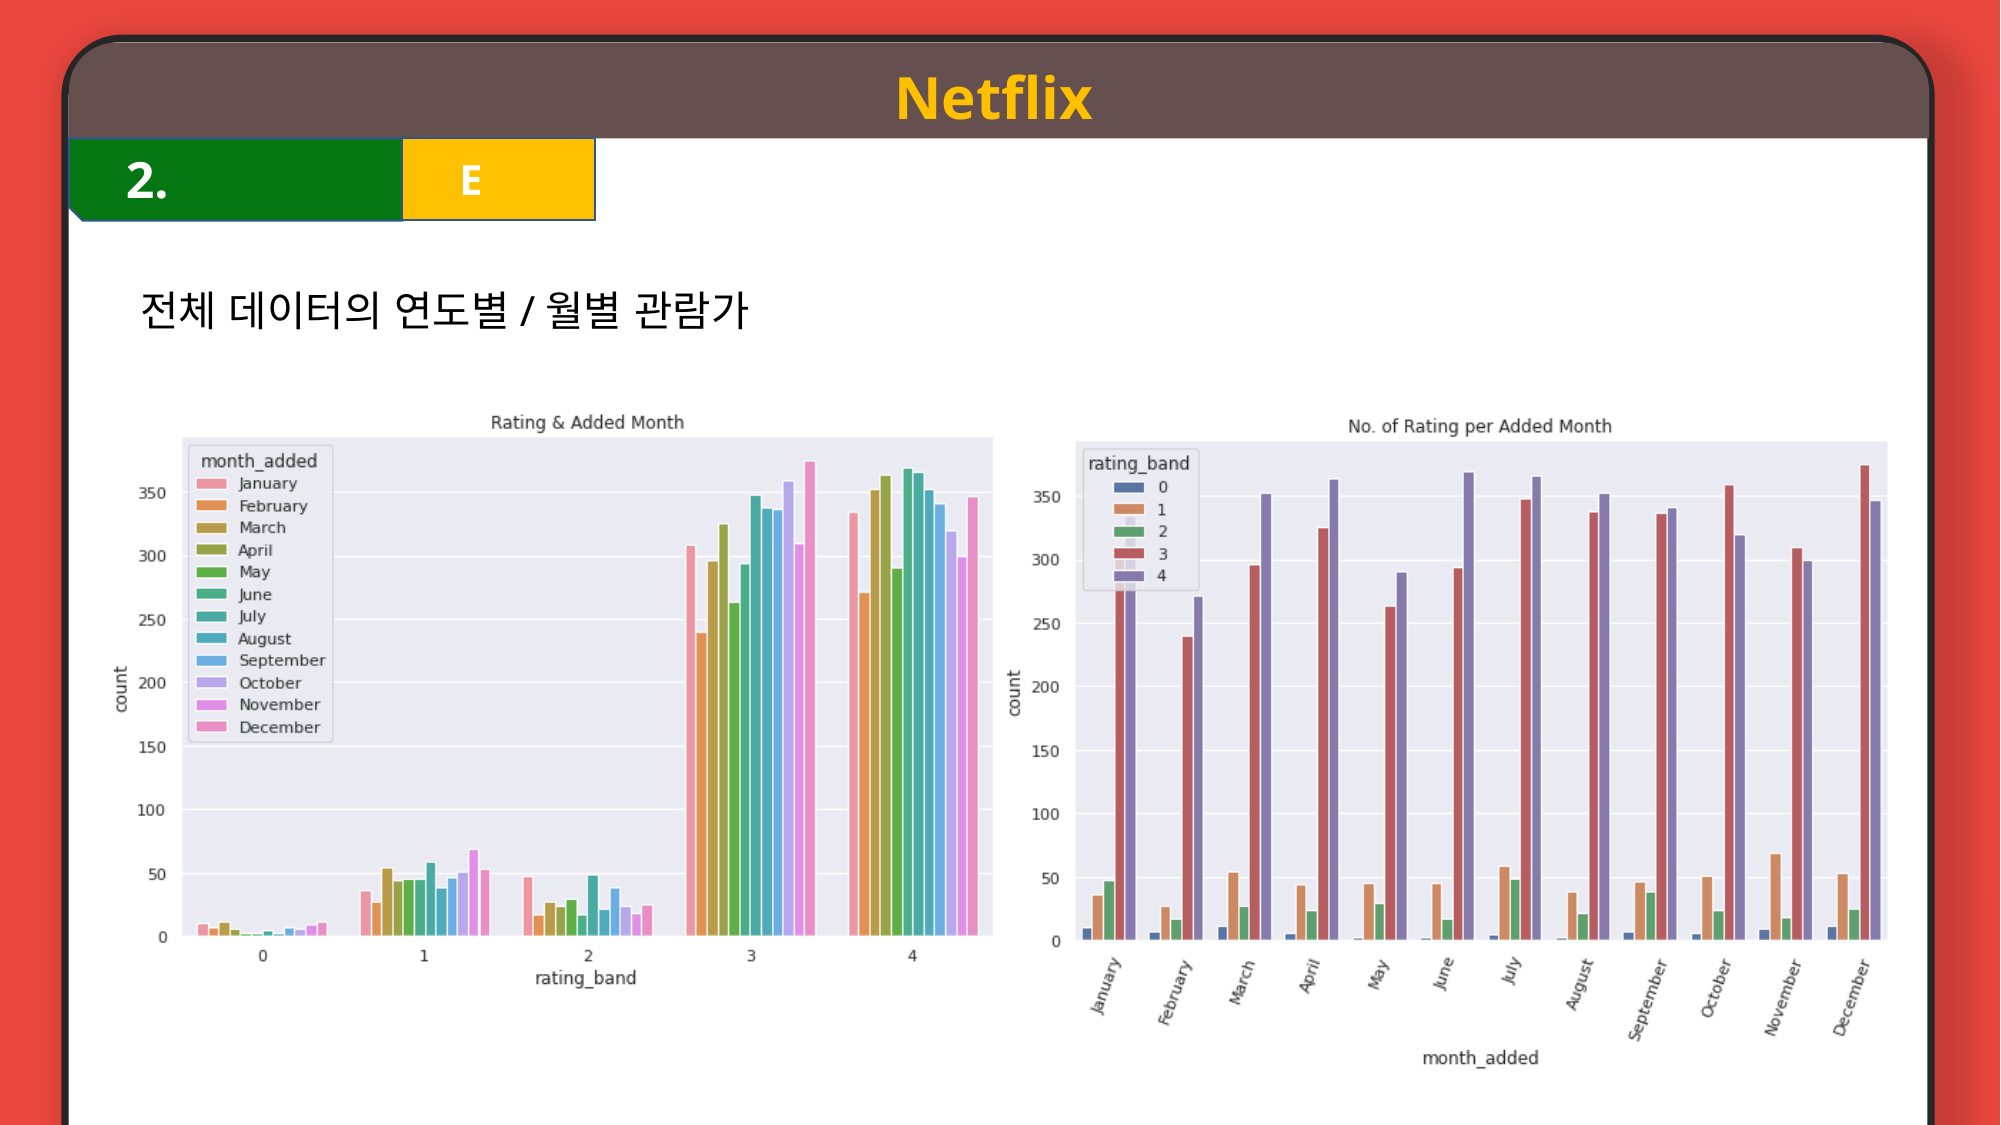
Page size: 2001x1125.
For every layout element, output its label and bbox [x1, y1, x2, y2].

text_box [65, 38, 1932, 1125]
picture [94, 397, 1915, 1083]
